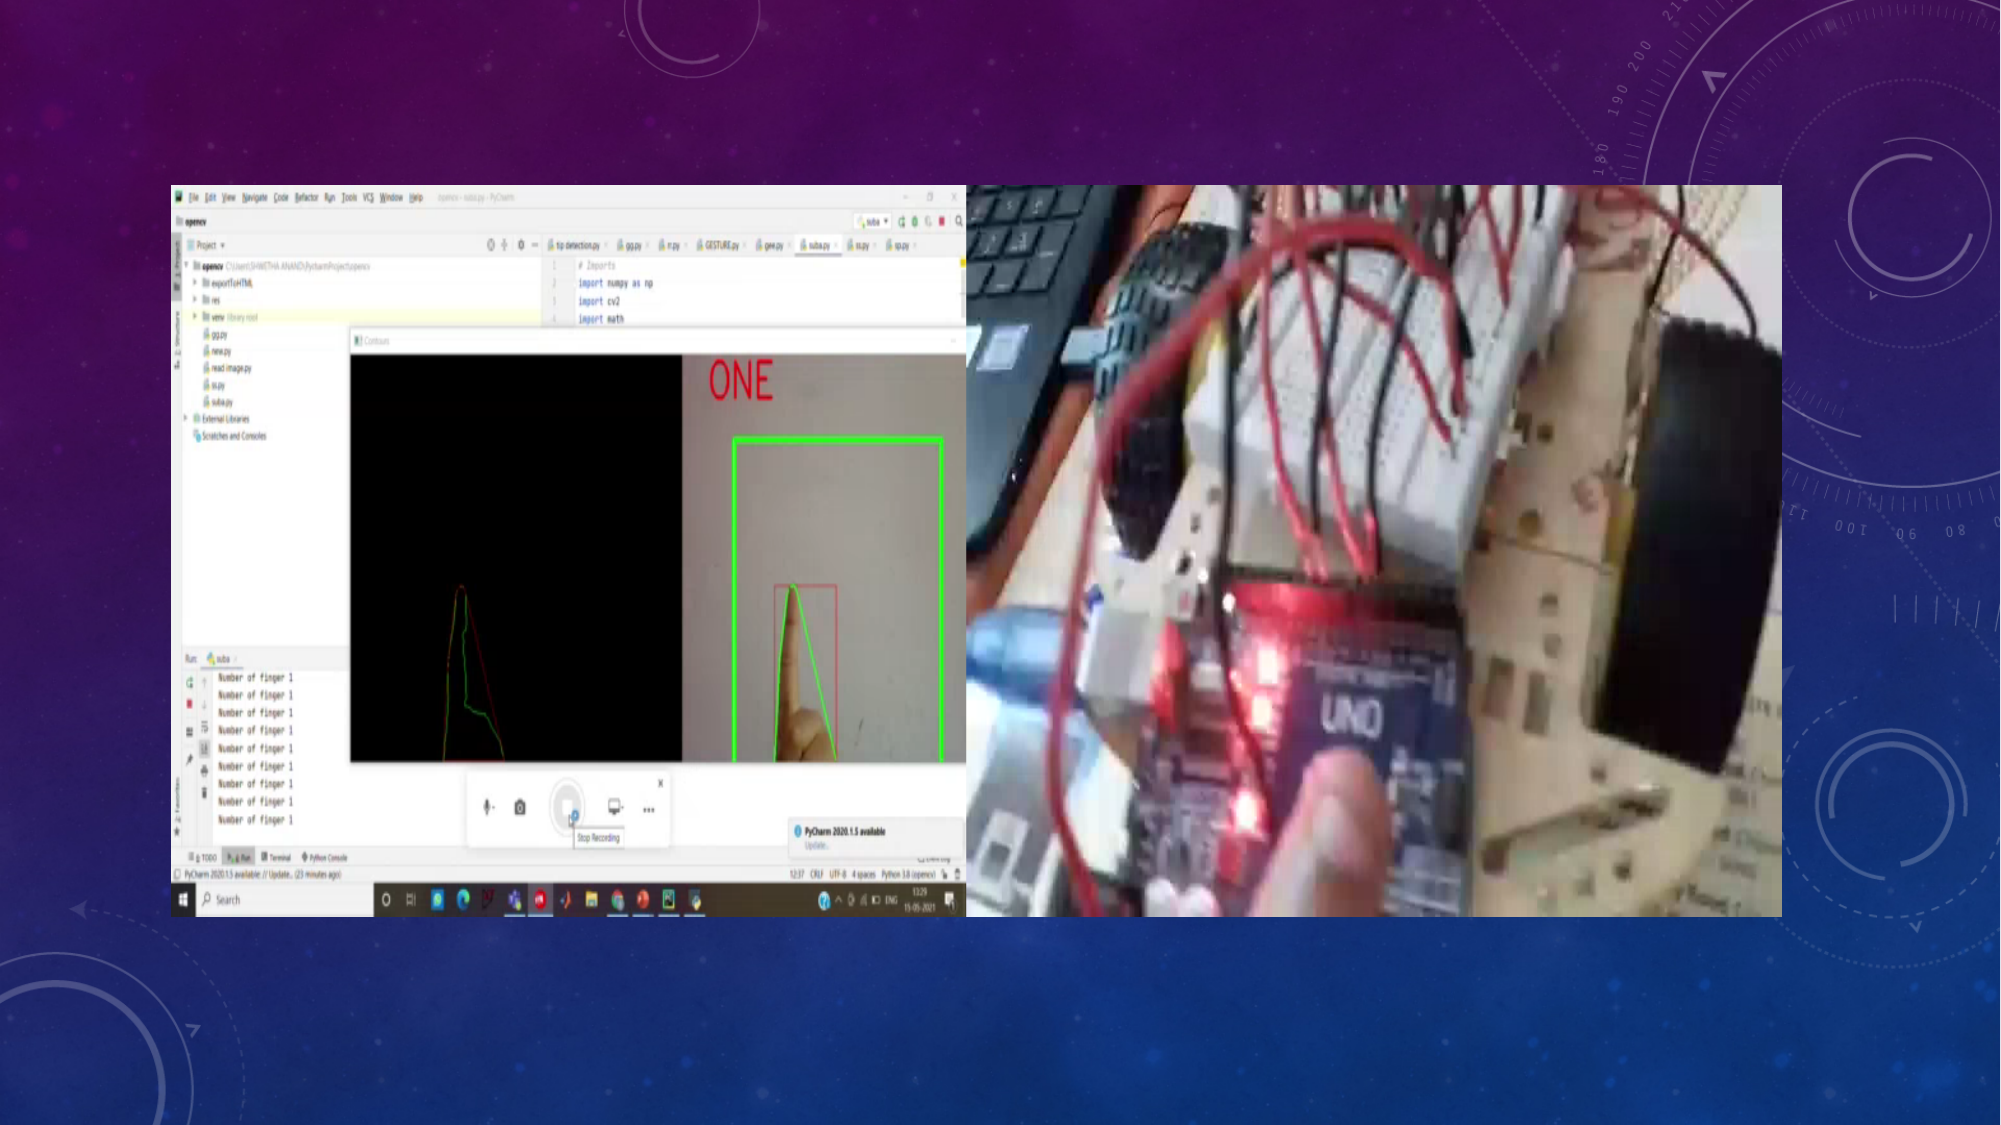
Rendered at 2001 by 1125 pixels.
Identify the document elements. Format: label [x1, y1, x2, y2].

text_box [170, 184, 1783, 918]
picture [0, 0, 2001, 1125]
